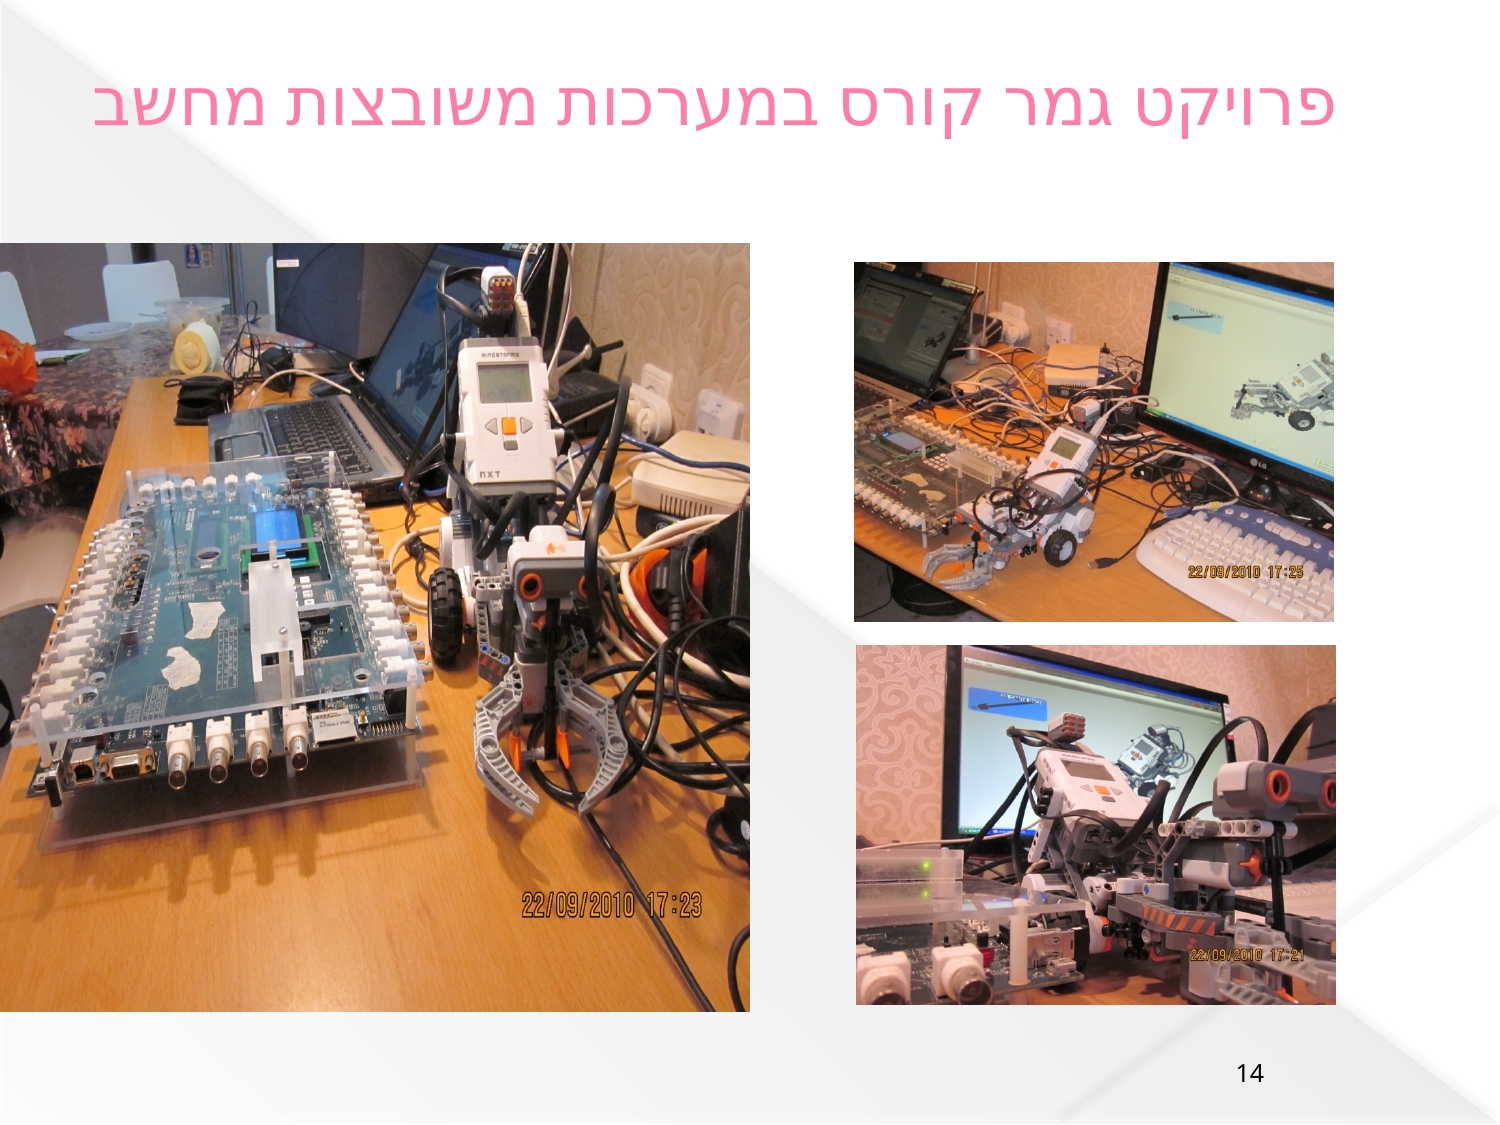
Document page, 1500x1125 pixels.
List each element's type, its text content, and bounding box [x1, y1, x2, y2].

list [854, 262, 1334, 622]
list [855, 644, 1336, 1005]
slide_number 14 [1074, 1024, 1425, 1100]
title פרויקט גמר קורס במערכות משובצות מחשב [75, 45, 1425, 234]
picture [0, 243, 751, 1012]
